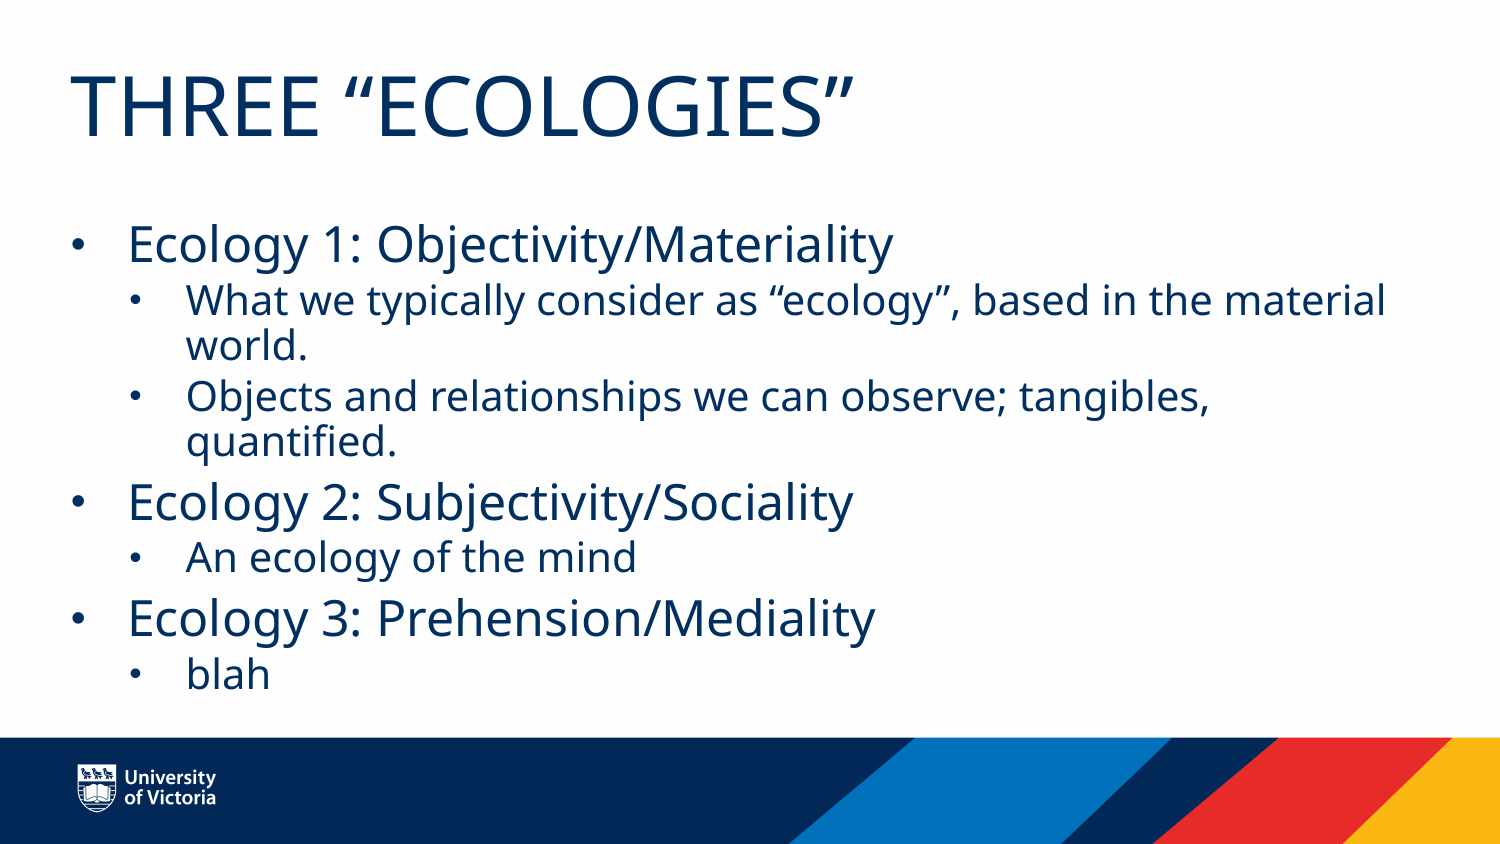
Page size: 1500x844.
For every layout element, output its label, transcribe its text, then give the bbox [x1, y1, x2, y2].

list Ecology 1: Objectivity/Materiality What we typically consider as “ecology”, based in the material world. Objects and relationships we can observe; tangibles, quantified. Ecology 2: Subjectivity/Sociality An ecology of the mind Ecology 3: Prehension/Mediality blah [70, 219, 1430, 678]
title THREE “Ecologies” [70, 67, 1430, 152]
picture [0, 0, 1500, 844]
